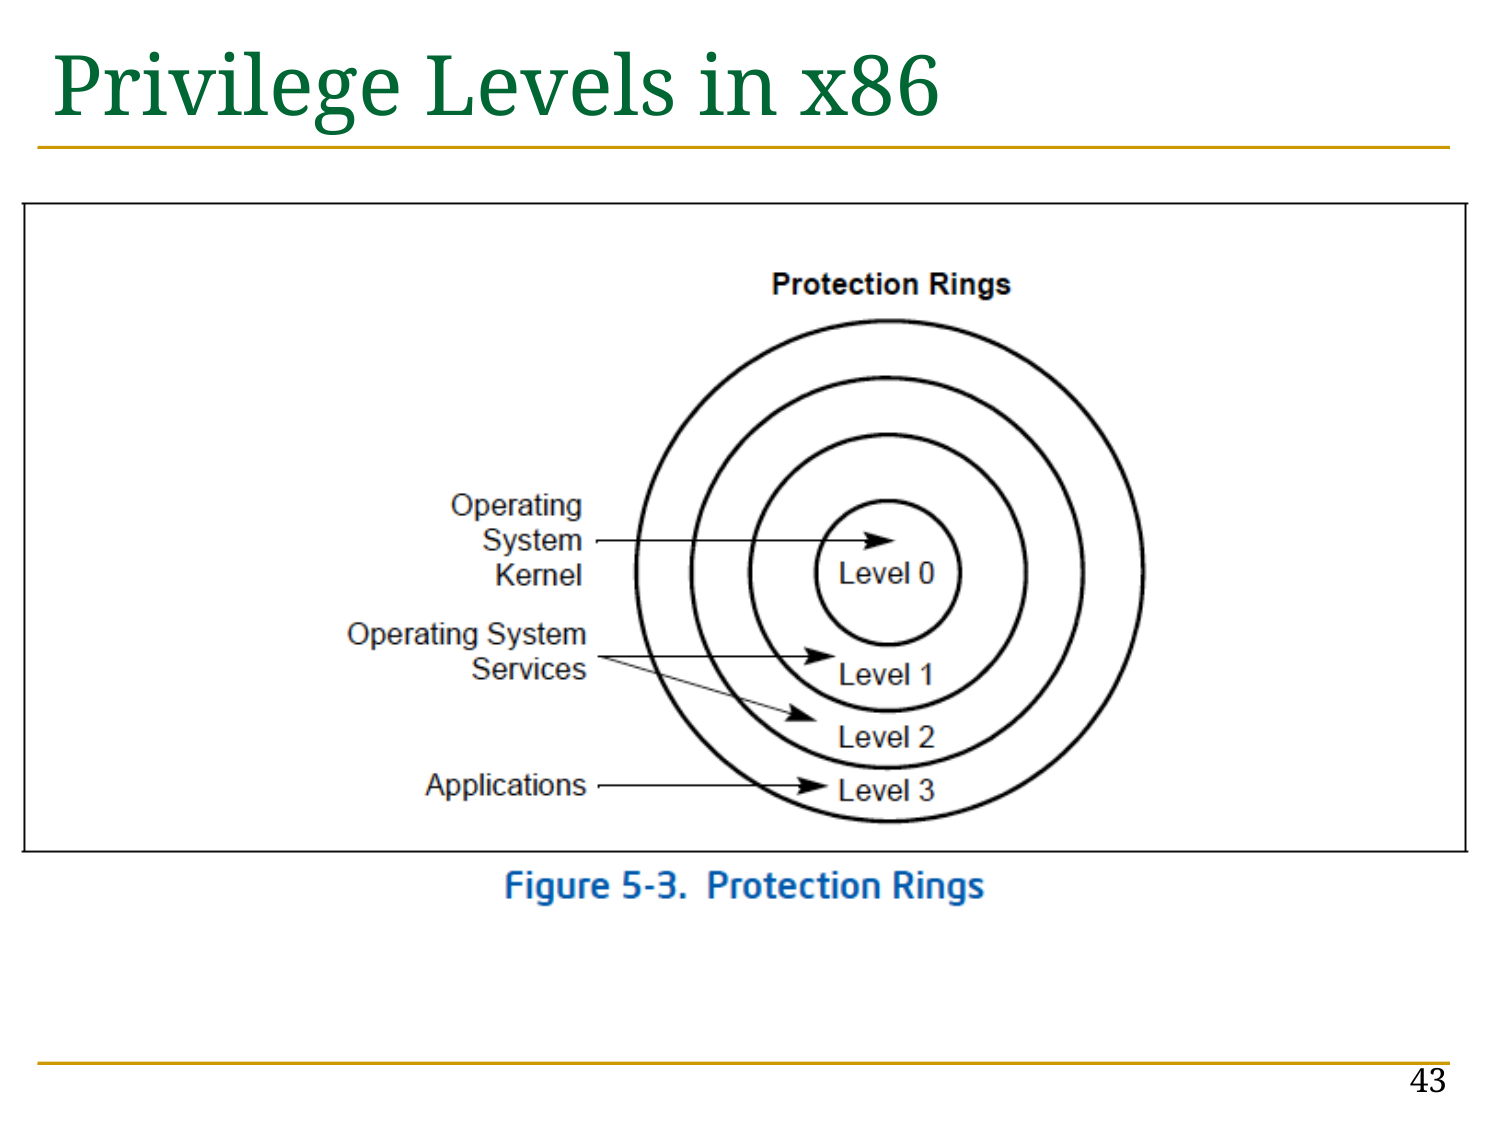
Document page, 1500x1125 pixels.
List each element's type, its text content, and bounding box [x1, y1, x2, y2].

picture [0, 178, 1500, 946]
title Privilege Levels in x86 [37, 24, 1450, 177]
slide_number 43 [1111, 1036, 1462, 1112]
